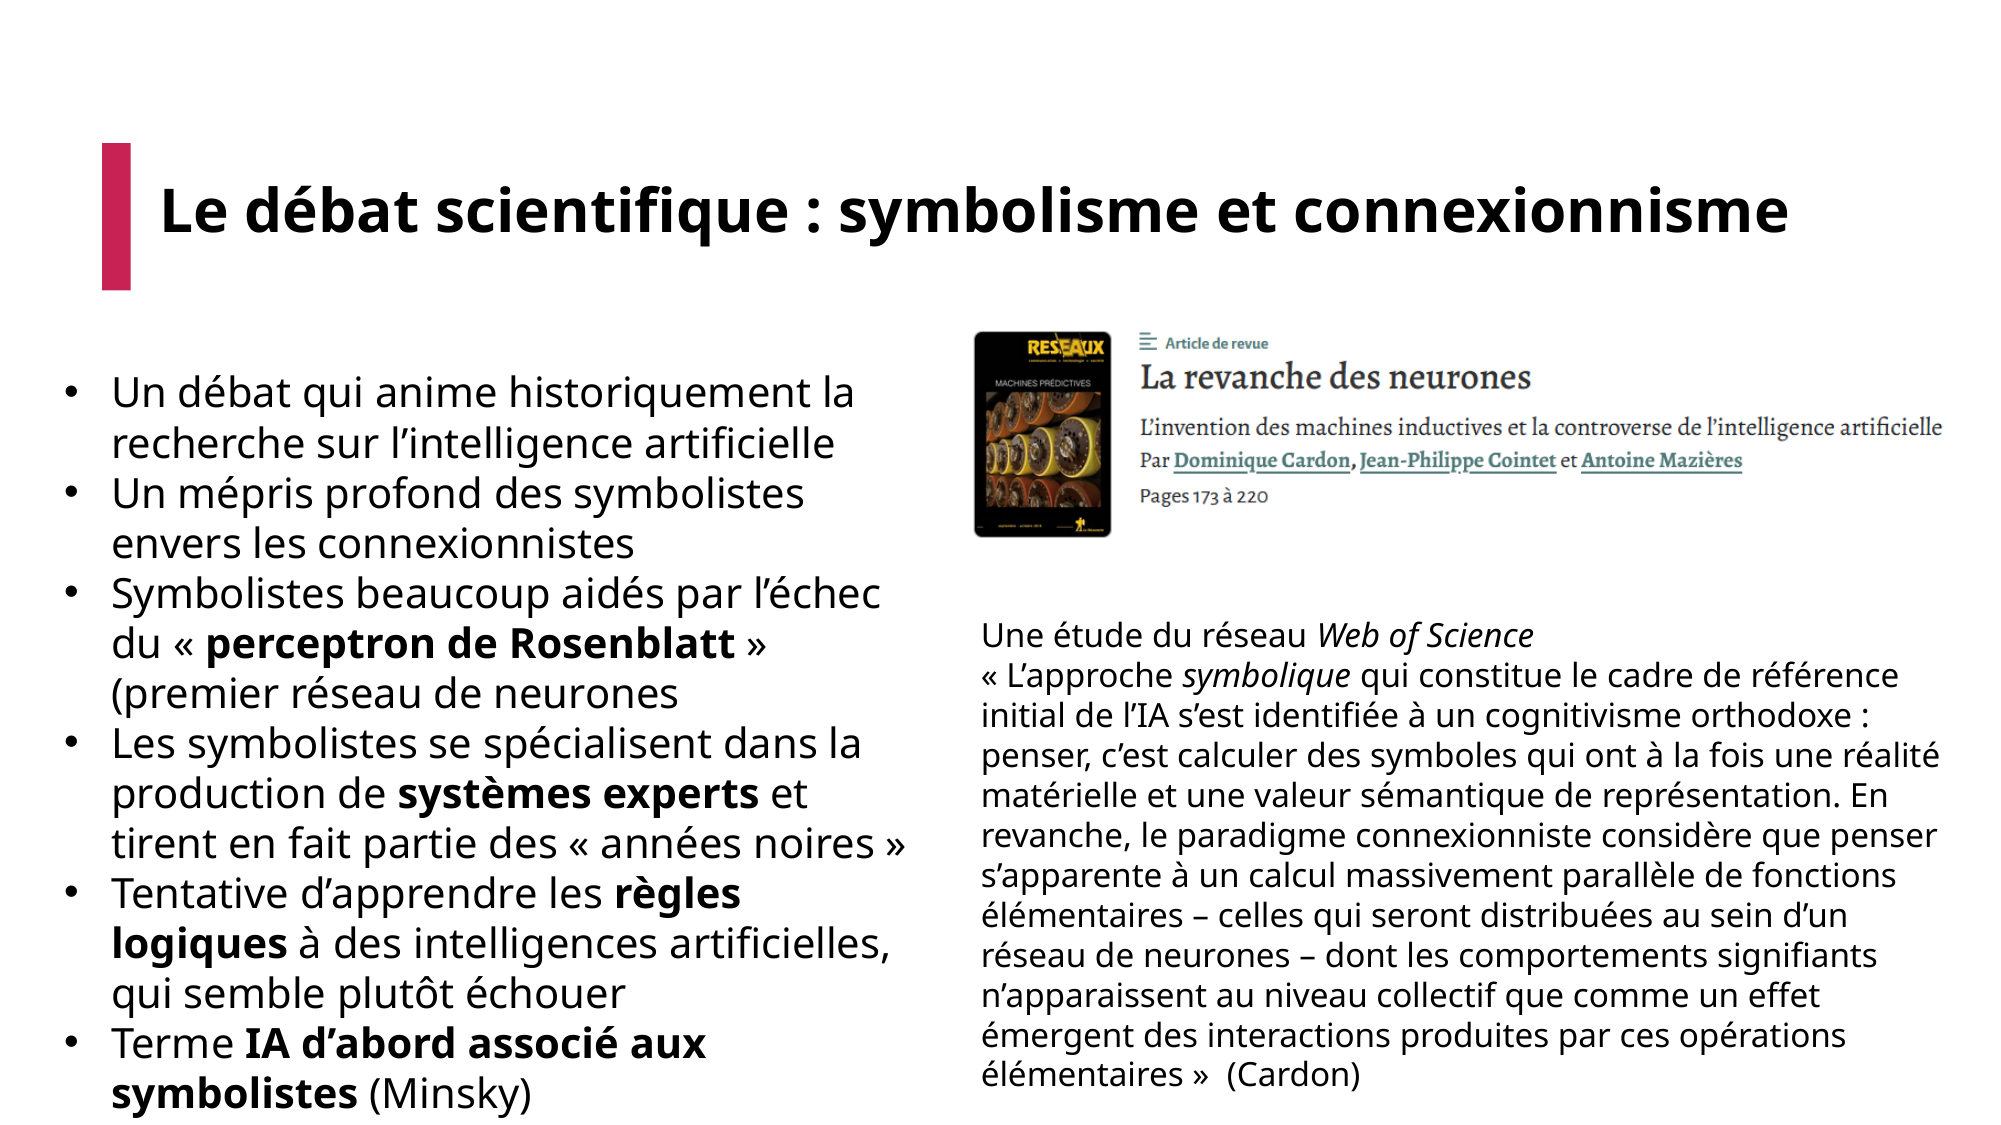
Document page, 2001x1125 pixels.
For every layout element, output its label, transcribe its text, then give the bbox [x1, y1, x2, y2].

title Le débat scientifique : symbolisme et connexionnisme [159, 143, 1900, 283]
text_box Un débat qui anime historiquement la recherche sur l’intelligence artificielle Un mépris profond des symbolistes envers les connexionnistes Symbolistes beaucoup aidés par l’échec du « perceptron de Rosenblatt » (premier réseau de neurones Les symbolistes se spécialisent dans la production de systèmes experts et tirent en fait partie des « années noires » Tentative d’apprendre les règles logiques à des intelligences artificielles, qui semble plutôt échouer Terme IA d’abord associé aux symbolistes (Minsky) [49, 358, 924, 1124]
text_box Une étude du réseau Web of Science « L’approche symbolique qui constitue le cadre de référence initial de l’IA s’est identifiée à un cognitivisme orthodoxe : penser, c’est calculer des symboles qui ont à la fois une réalité matérielle et une valeur sémantique de représentation. En revanche, le paradigme connexionniste considère que penser s’apparente à un calcul massivement parallèle de fonctions élémentaires – celles qui seront distribuées au sein d’un réseau de neurones – dont les comportements signifiants n’apparaissent au niveau collectif que comme un effet émergent des interactions produites par ces opérations élémentaires » (Cardon) [966, 607, 1967, 1101]
picture [965, 319, 1951, 550]
